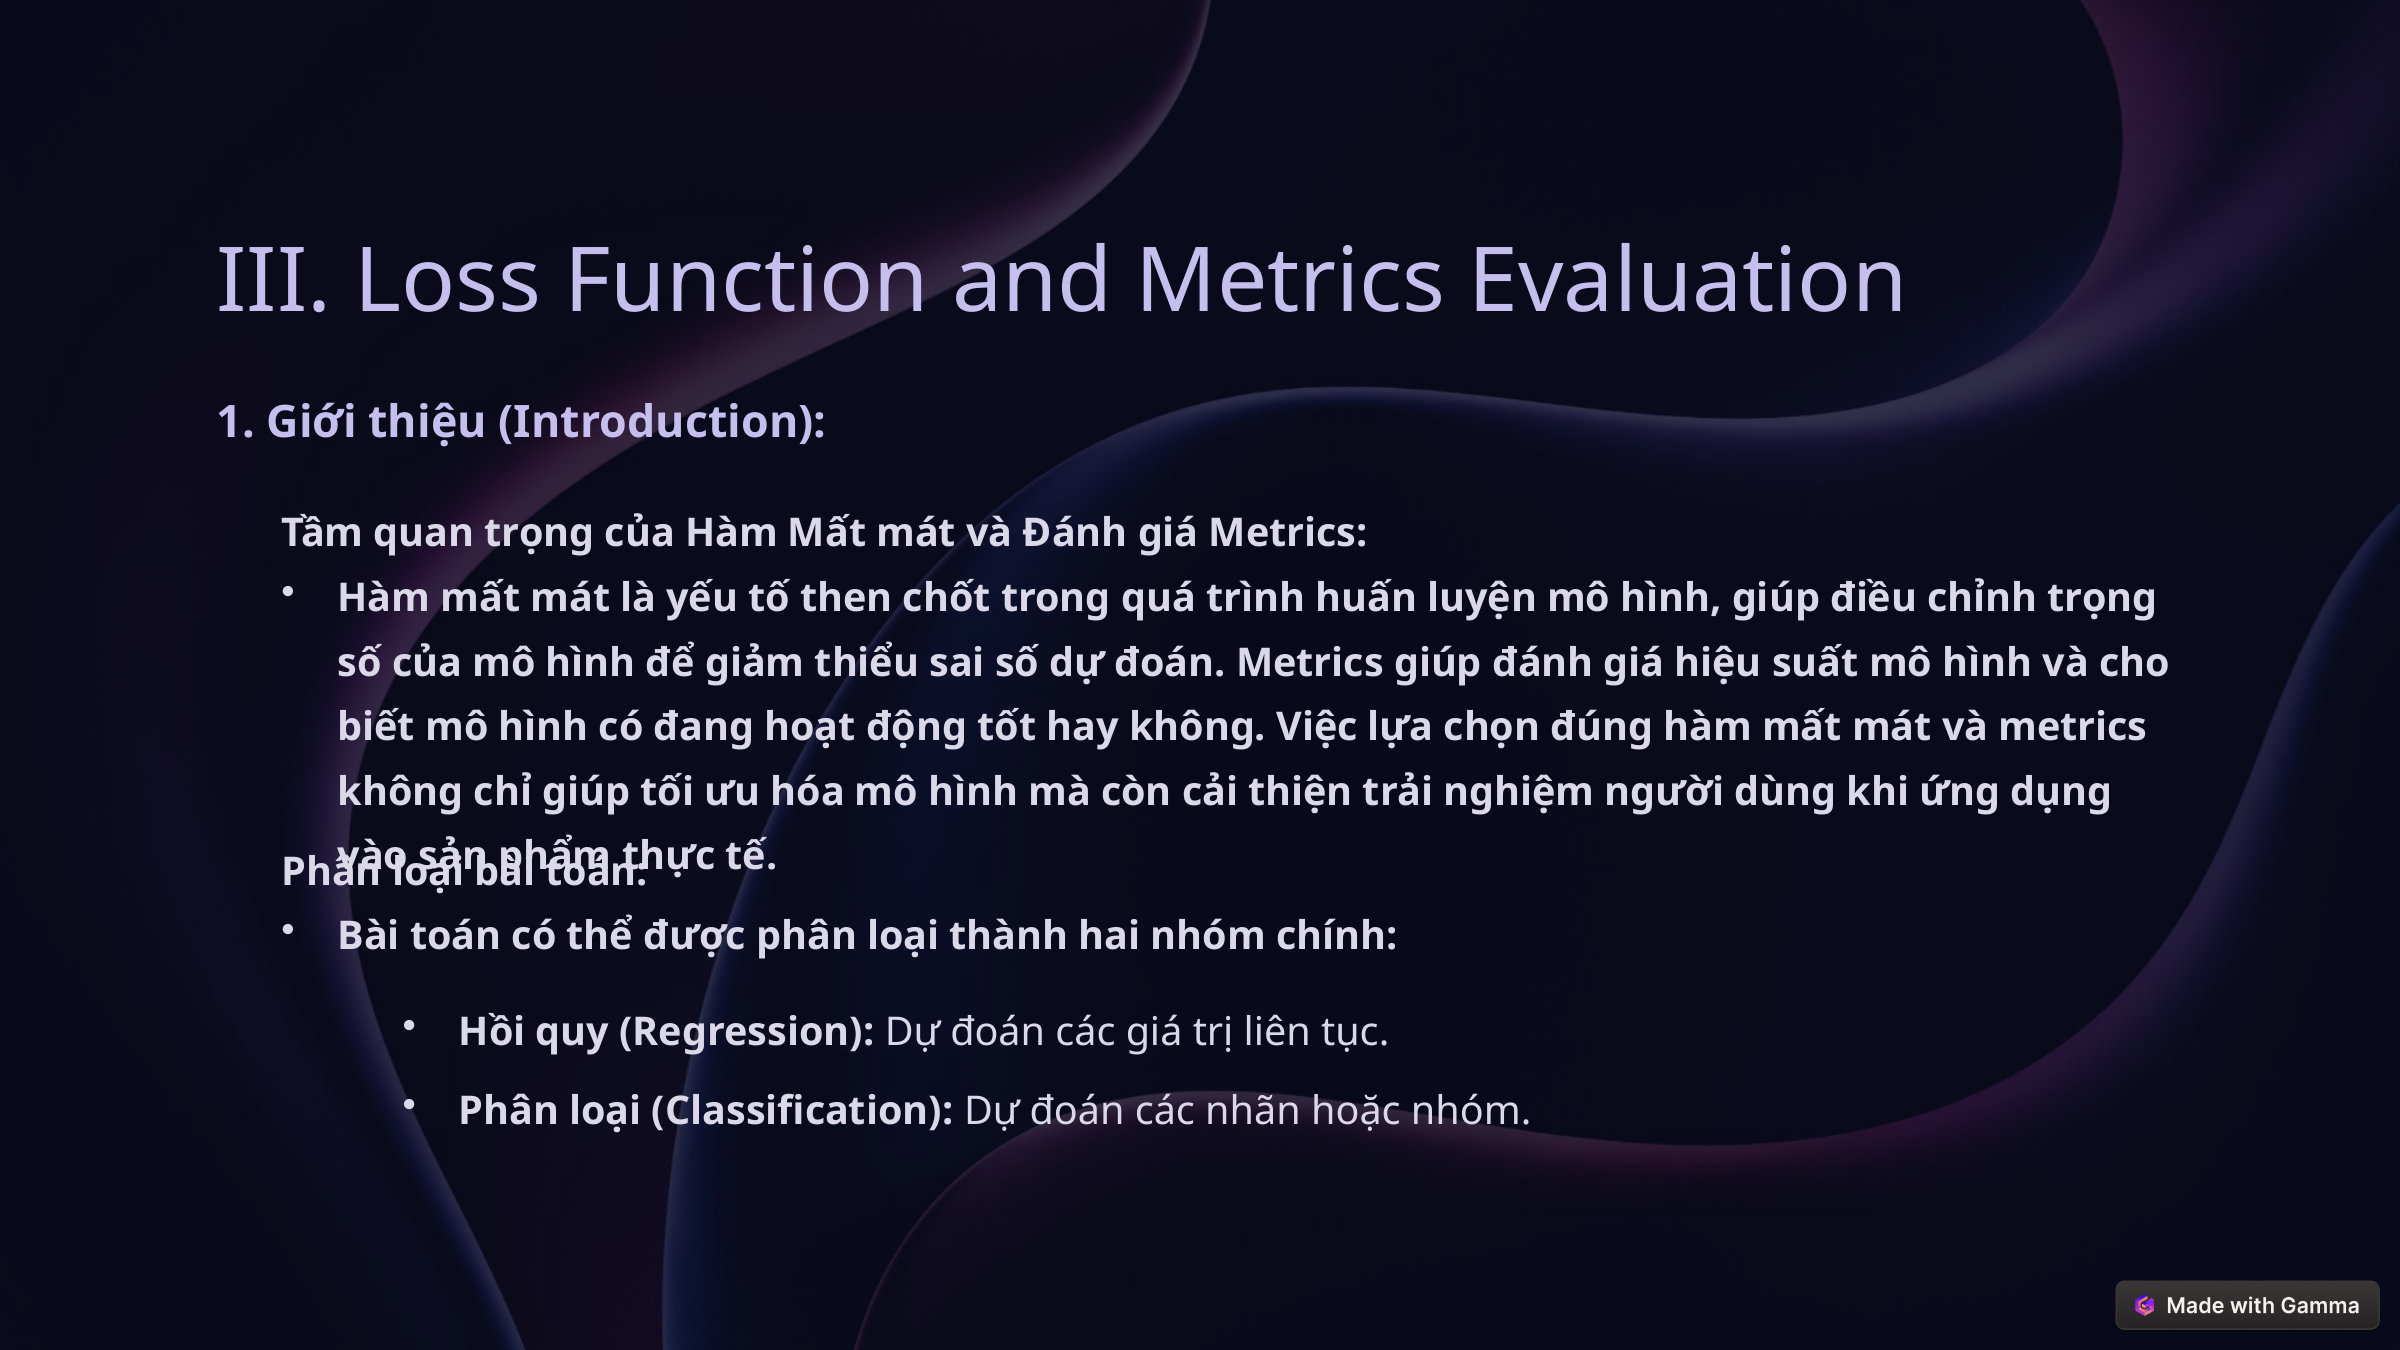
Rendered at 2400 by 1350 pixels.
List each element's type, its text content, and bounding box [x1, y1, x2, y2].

text_box Hồi quy (Regression): Dự đoán các giá trị liên tục. [346, 989, 2184, 1054]
text_box III. Loss Function and Metrics Evaluation [216, 217, 1952, 330]
text_box 1. Giới thiệu (Introduction): [216, 390, 807, 447]
text_box Phân loại (Classification): Dự đoán các nhãn hoặc nhóm. [346, 1068, 2184, 1133]
picture [2106, 1271, 2389, 1339]
text_box Phân loại bài toán: Bài toán có thể được phân loại thành hai nhóm chính: [281, 845, 2184, 976]
text_box Tầm quan trọng của Hàm Mất mát và Đánh giá Metrics: Hàm mất mát là yếu tố then chốt trong quá trình huấn luyện mô hình, giúp điều chỉnh trọng số của mô hình để giảm thiểu sai số dự đoán. Metrics giúp đánh giá hiệu suất mô hình và cho biết mô hình có đang hoạt động tốt hay không. Việc lựa chọn đúng hàm mất mát và metrics không chỉ giúp tối ưu hóa mô hình mà còn cải thiện trải nghiệm người dùng khi ứng dụng vào sản phẩm thực tế. [281, 507, 2184, 832]
